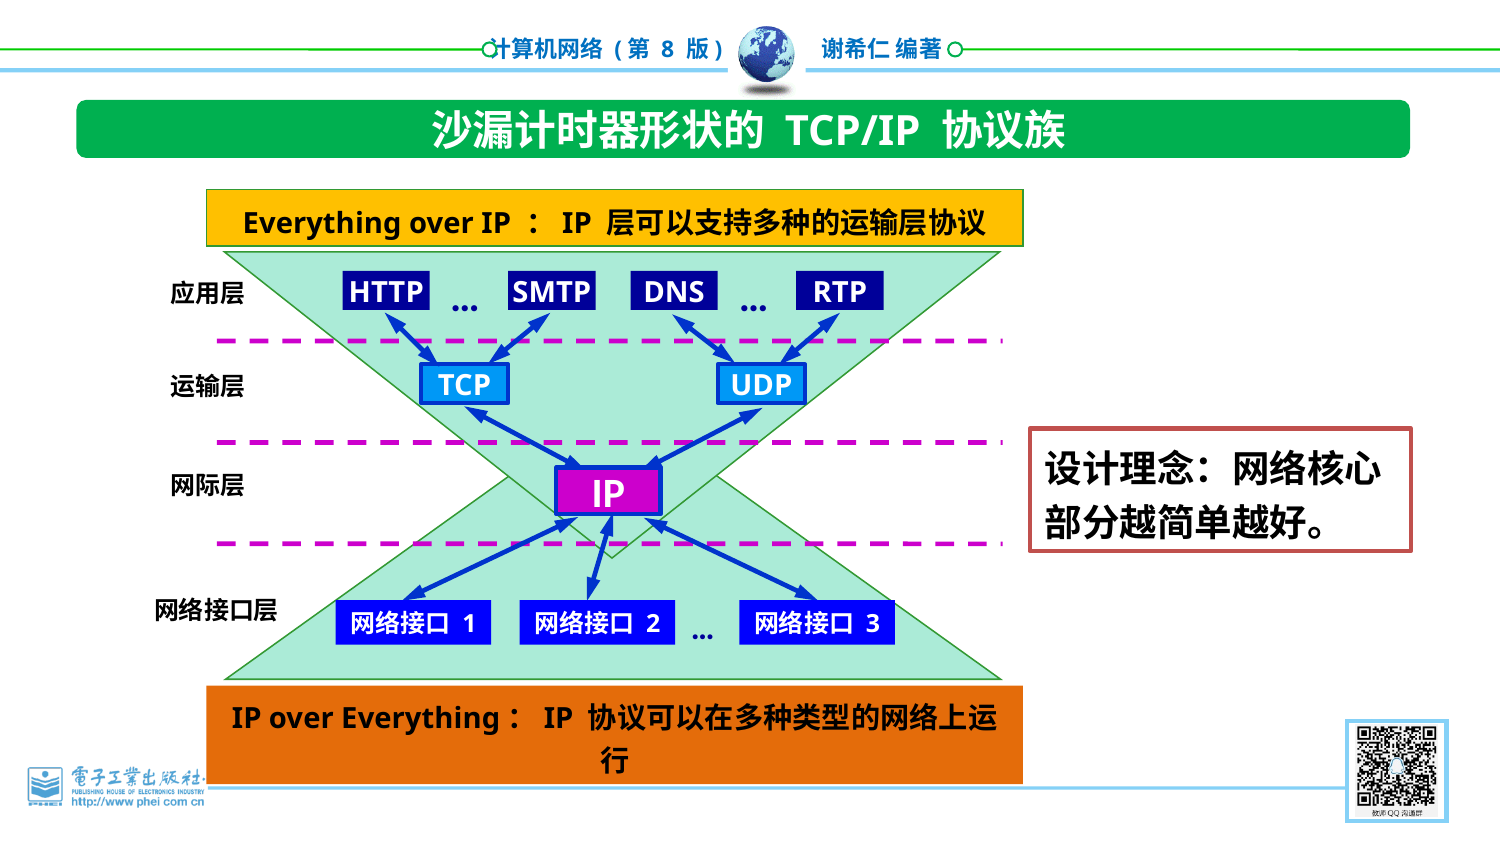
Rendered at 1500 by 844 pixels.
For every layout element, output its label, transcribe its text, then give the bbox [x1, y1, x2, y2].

text_box 应用层 [156, 269, 201, 315]
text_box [206, 565, 1024, 744]
picture [23, 764, 208, 809]
text_box 网络接口层 [139, 586, 201, 632]
text_box 运输层 [156, 362, 201, 408]
picture [736, 24, 796, 99]
text_box 设计理念：网络核心部分越简单越好。 [1028, 426, 1413, 553]
picture [1355, 724, 1438, 817]
list 沙漏计时器形状的 TCP/IP 协议族 [204, 99, 1293, 158]
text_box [206, 189, 1024, 559]
text_box 网际层 [156, 462, 200, 507]
